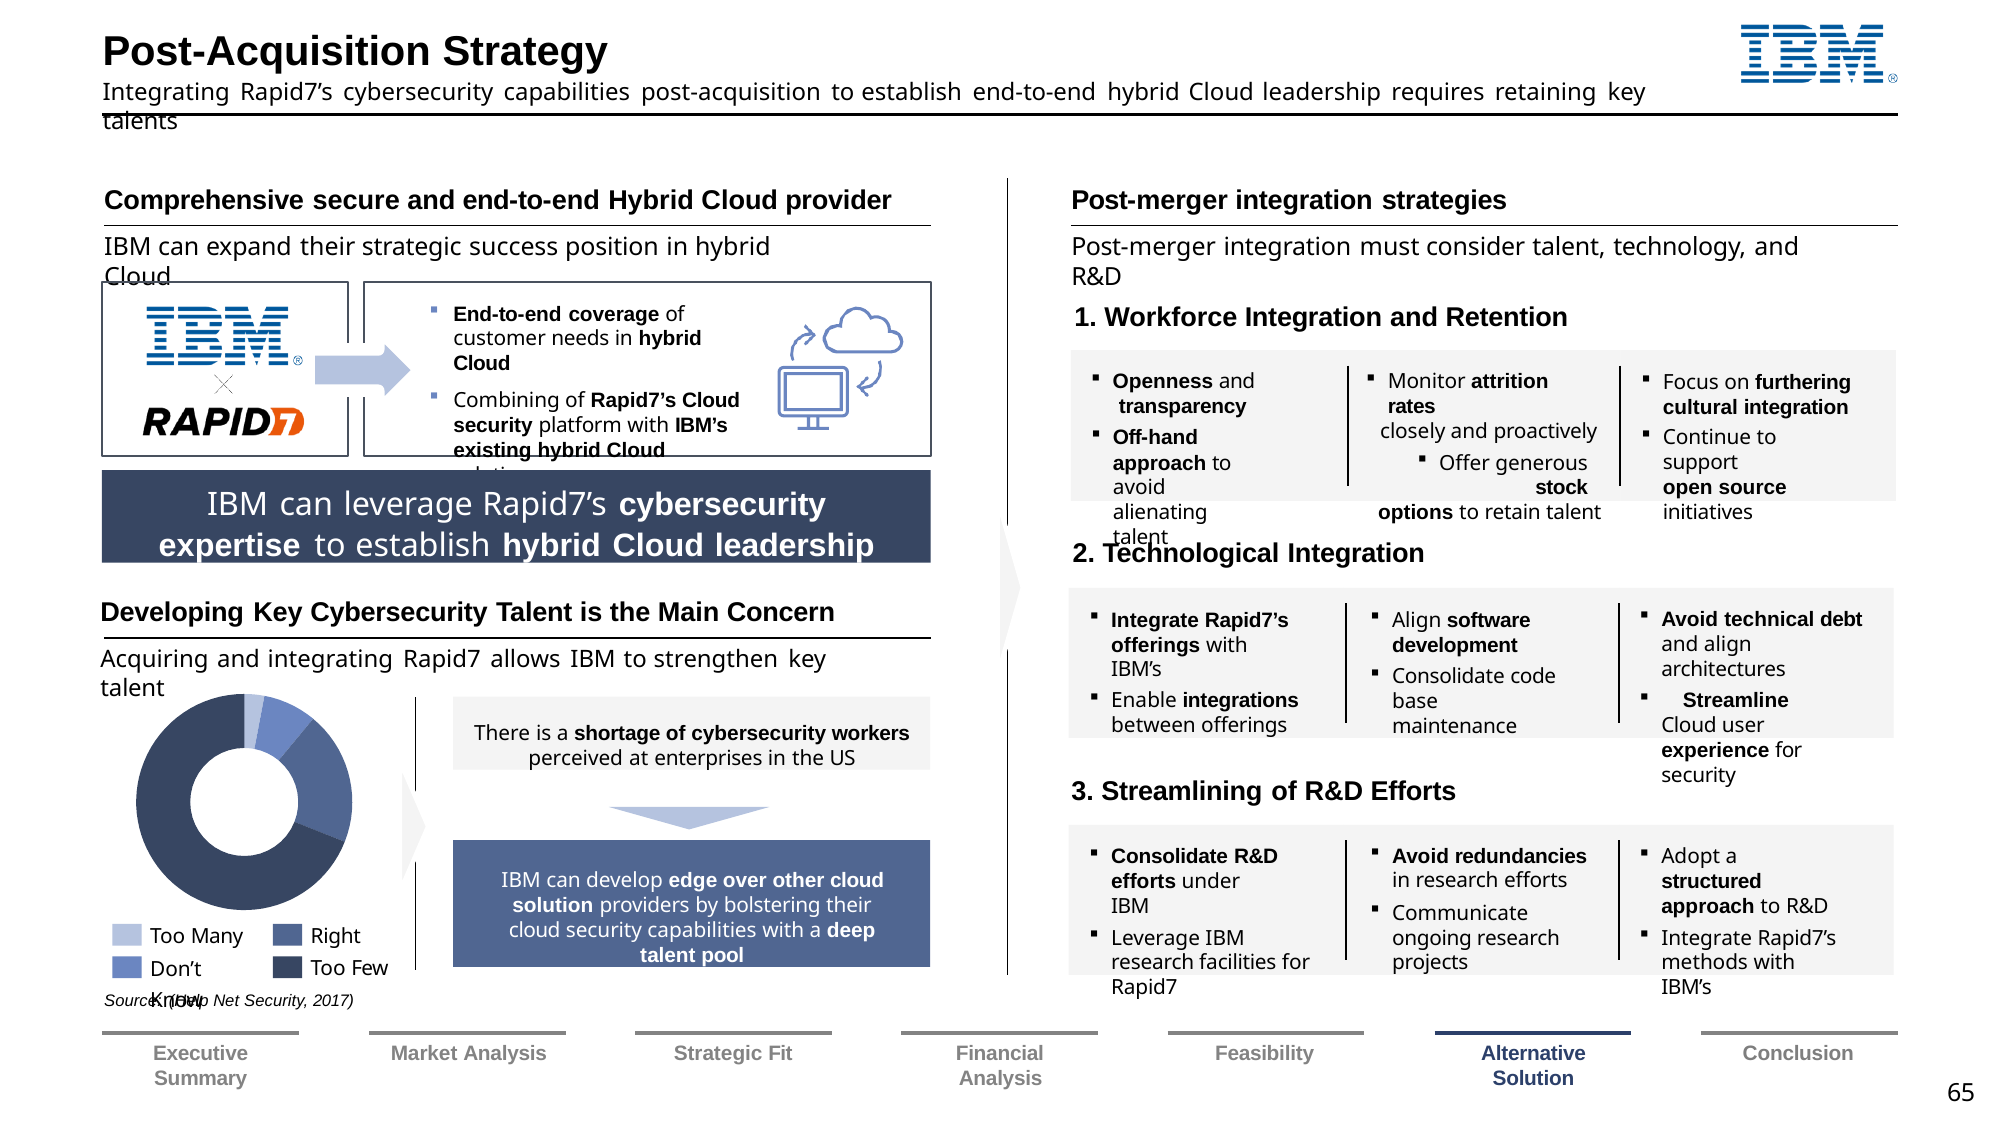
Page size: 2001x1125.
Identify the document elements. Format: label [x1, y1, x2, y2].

text_box [98, 592, 845, 628]
text_box [1069, 180, 1516, 215]
table_header [102, 1033, 1898, 1068]
text_box [1072, 297, 1575, 333]
title [100, 18, 1717, 212]
text_box [112, 923, 142, 946]
text_box [994, 177, 1026, 976]
text_box [101, 228, 932, 563]
text_box [453, 840, 931, 967]
picture [1740, 24, 1898, 83]
text_box [608, 806, 770, 830]
table_cell [102, 1068, 1898, 1092]
text_box [1068, 824, 1894, 999]
text_box [102, 914, 358, 1012]
text_box [1945, 1075, 1977, 1107]
text_box [272, 956, 303, 979]
text_box [272, 923, 303, 946]
text_box [1069, 228, 1811, 291]
text_box [98, 640, 931, 970]
text_box [102, 180, 902, 215]
text_box [308, 914, 394, 980]
text_box [1068, 587, 1894, 787]
text_box [1070, 350, 1896, 569]
text_box [1069, 771, 1464, 807]
text_box [112, 956, 142, 979]
